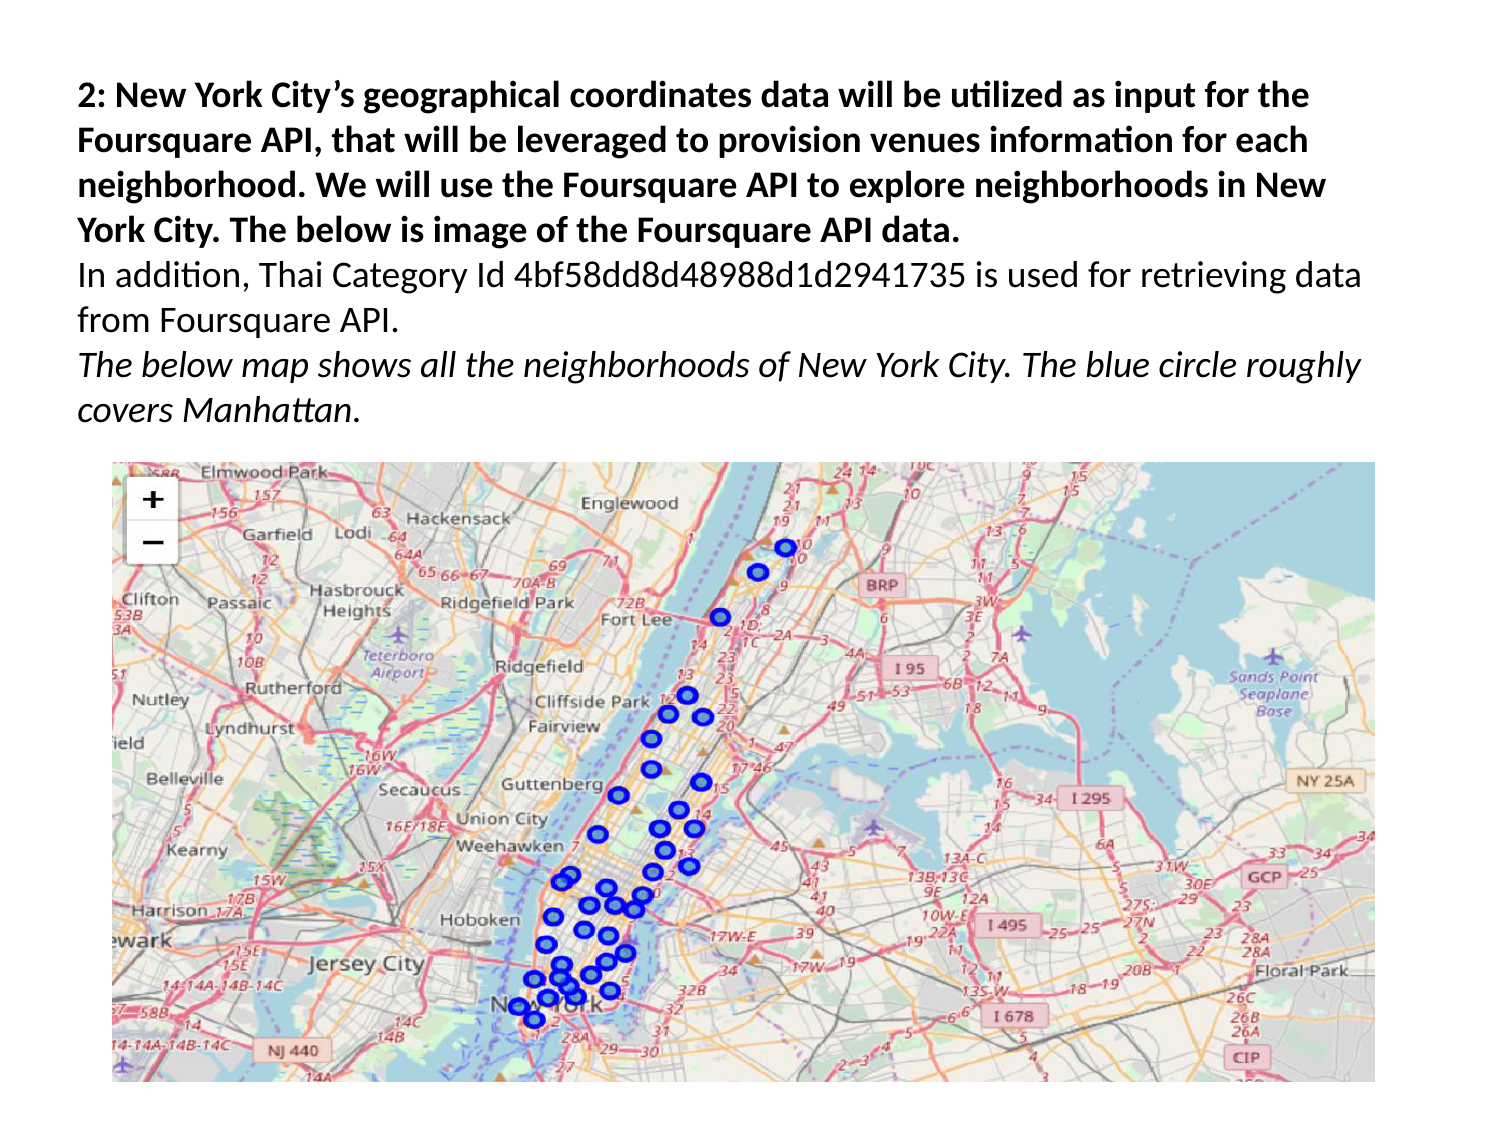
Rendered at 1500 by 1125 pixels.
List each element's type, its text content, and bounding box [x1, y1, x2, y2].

picture [112, 462, 1376, 1082]
text_box 2: New York City’s geographical coordinates data will be utilized as input for the Foursquare API, that will be leveraged to provision venues information for each neighborhood. We will use the Foursquare API to explore neighborhoods in New York City. The below is image of the Foursquare API data. In addition, Thai Category Id 4bf58dd8d48988d1d2941735 is used for retrieving data from Foursquare API. The below map shows all the neighborhoods of New York City. The blue circle roughly covers Manhattan. [62, 62, 1388, 438]
